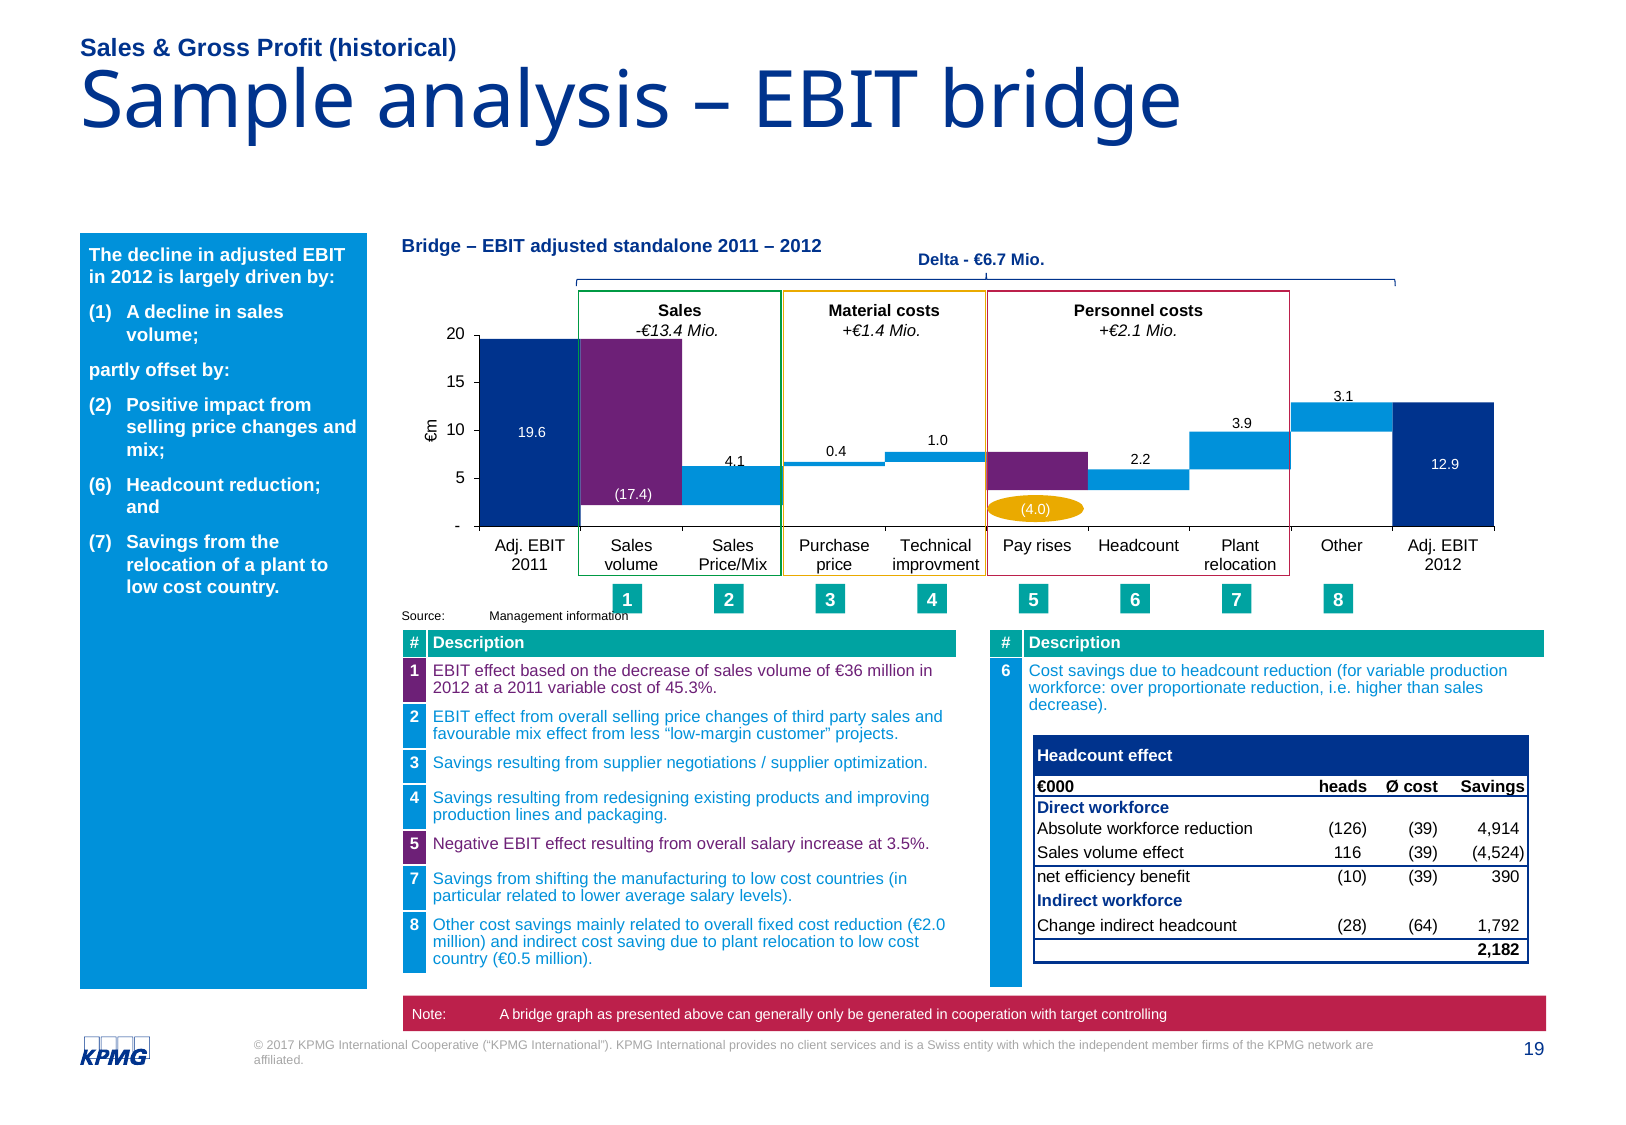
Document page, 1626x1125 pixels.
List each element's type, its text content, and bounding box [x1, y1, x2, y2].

table_header # [990, 630, 1022, 657]
text_box Note: A bridge graph as presented above can generally only be generated in cooperation with target controlling [403, 995, 1547, 1032]
table_cell 3 [403, 750, 426, 783]
table_cell Savings from shifting the manufacturing to low cost countries (in particular related to lower average salary levels). [428, 866, 956, 910]
text_box 1 [612, 585, 643, 607]
text_box 7 [1221, 585, 1253, 614]
table_cell Savings resulting from redesigning existing products and improving production lines and packaging. [428, 785, 956, 829]
text_box 3 [815, 585, 846, 607]
text_box Source: Management information [401, 607, 993, 623]
table_cell Other cost savings mainly related to overall fixed cost reduction (€2.0 million) and indirect cost saving due to plant relocation to low cost country (€0.5 million). [428, 912, 956, 973]
table_cell EBIT effect based on the decrease of sales volume of €36 million in 2012 at a 2011 variable cost of 45.3%. [428, 658, 956, 702]
table_cell Savings resulting from supplier negotiations / supplier optimization. [428, 750, 956, 783]
list Sales & Gross Profit (historical) [80, 33, 1490, 62]
text_box 5 [1018, 585, 1049, 614]
table_cell 8 [403, 912, 426, 973]
table_cell 7 [403, 866, 426, 910]
table_cell 4 [403, 785, 426, 829]
text_box 8 [1323, 585, 1354, 614]
text_box 4 [916, 585, 948, 607]
list The decline in adjusted EBIT in 2012 is largely driven by: A decline in sales volume; partly offset by: Positive impact from selling price changes and mix; Headcount reduction; and Savings from the relocation of a plant to low cost country. [80, 233, 367, 989]
table_header # [403, 630, 426, 657]
table_cell Cost savings due to headcount reduction (for variable production workforce: over proportionate reduction, i.e. higher than sales decrease). [1024, 658, 1544, 987]
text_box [576, 248, 1396, 286]
table_cell 5 [403, 831, 426, 864]
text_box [578, 290, 1290, 576]
text_box Bridge – EBIT adjusted standalone 2011 – 2012 [401, 233, 1544, 271]
table_cell 1 [403, 658, 426, 702]
table_cell 6 [990, 658, 1022, 987]
text_box 2 [713, 585, 745, 607]
text_box 6 [1119, 585, 1151, 614]
table_cell EBIT effect from overall selling price changes of third party sales and favourable mix effect from less “low-margin customer” projects. [428, 704, 956, 748]
picture [1032, 735, 1530, 965]
table_header Description [1024, 630, 1544, 657]
table_header Description [428, 630, 956, 657]
picture [401, 318, 1545, 585]
table_cell 2 [403, 704, 426, 748]
title Sample analysis – EBIT bridge [80, 74, 1544, 193]
table_cell Negative EBIT effect resulting from overall salary increase at 3.5%. [428, 831, 956, 864]
